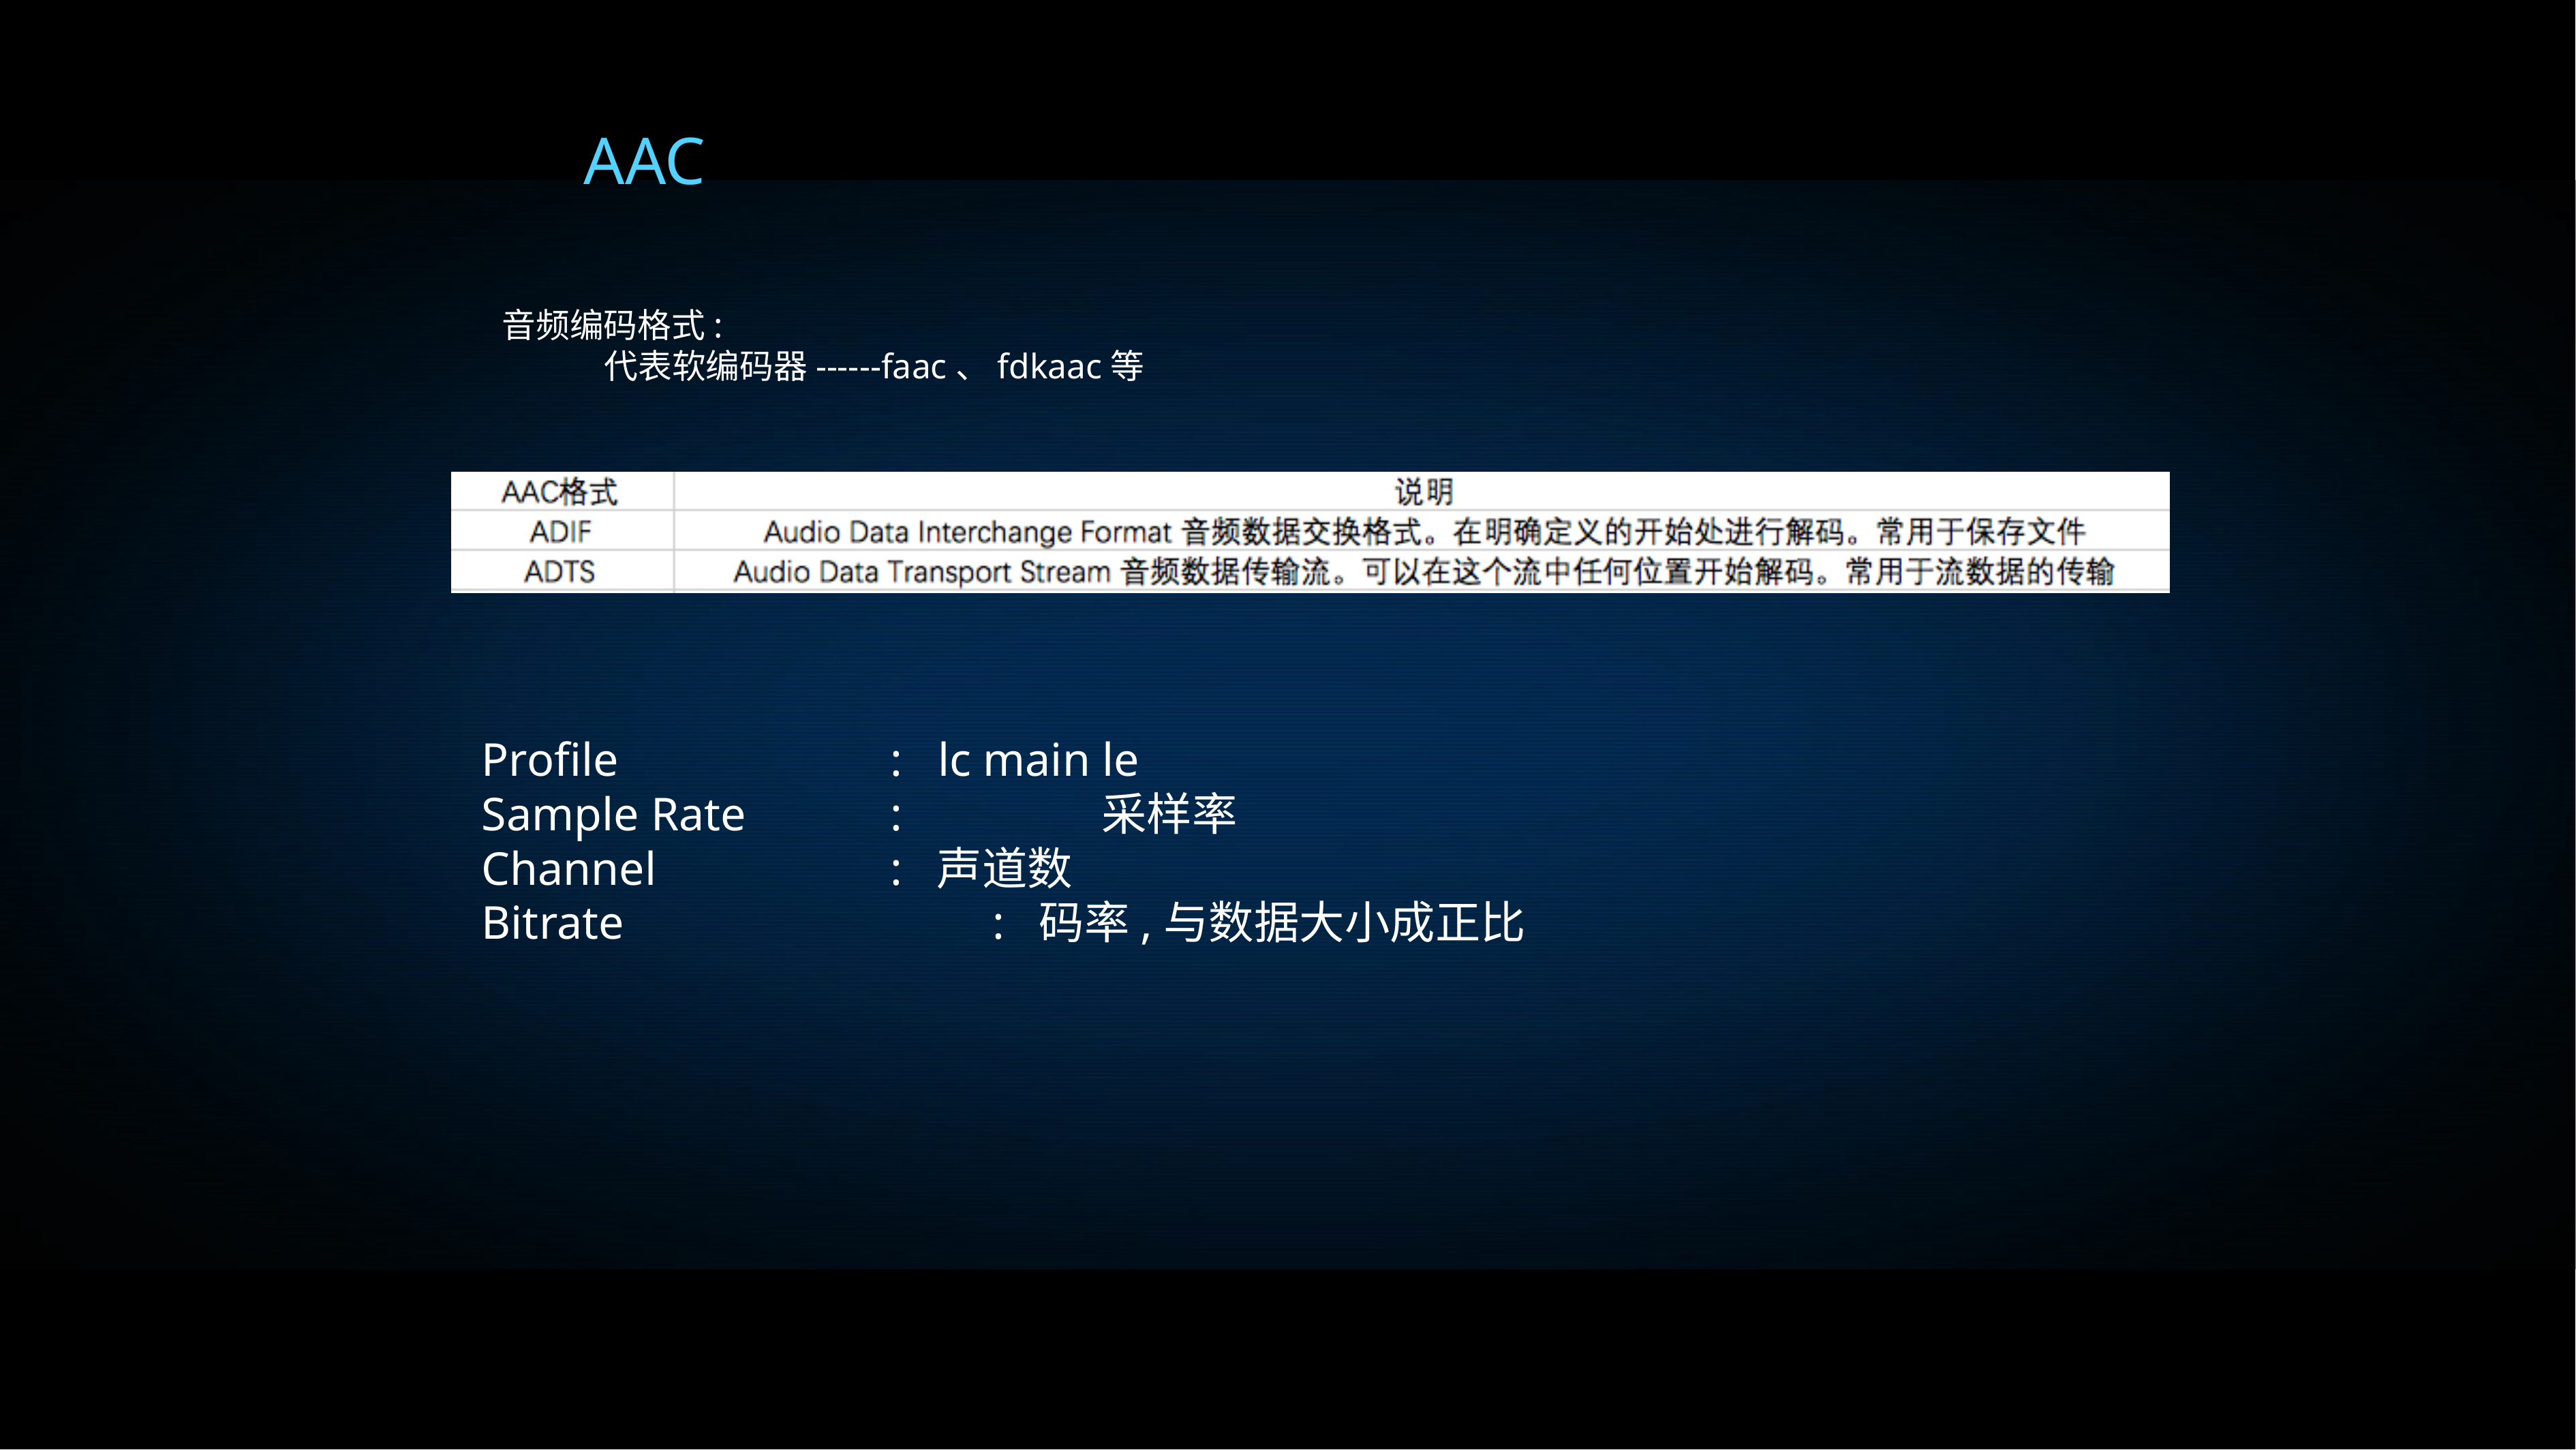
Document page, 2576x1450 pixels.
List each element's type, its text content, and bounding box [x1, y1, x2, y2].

text_box AAC [573, 115, 716, 297]
text_box Profile : lc main le Sample Rate : 采样率 Channel : 声道数 Bitrate : 码率,与数据大小成正比 [471, 725, 2093, 954]
picture [0, 180, 2576, 1269]
text_box 音频编码格式: 代表软编码器------faac、fdkaac等 [495, 297, 1152, 434]
